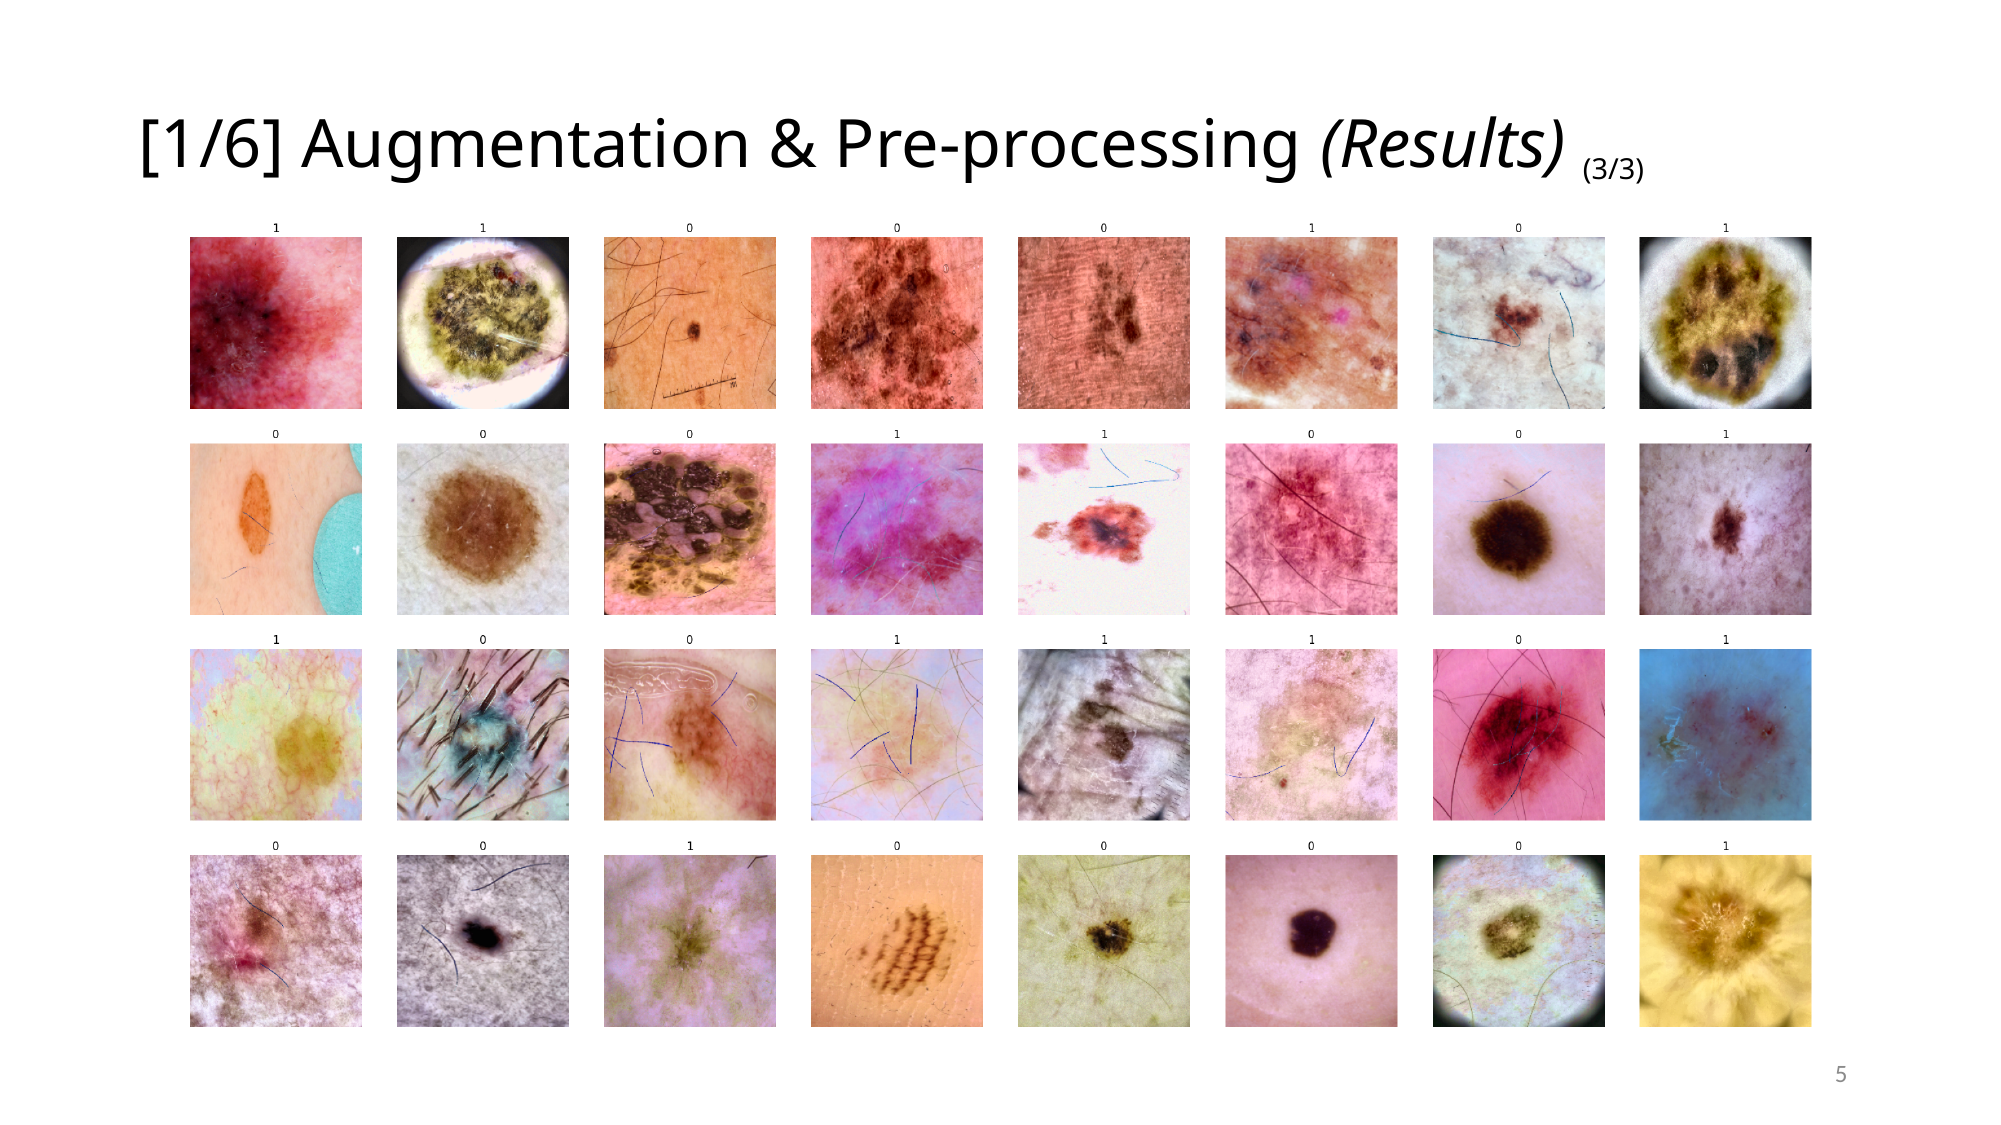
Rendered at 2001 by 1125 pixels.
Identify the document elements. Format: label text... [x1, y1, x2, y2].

slide_number 5 [1412, 1042, 1863, 1103]
picture [183, 216, 1817, 1033]
text_box [1/6] Augmentation & Pre-processing (Results) (3/3) [123, 92, 1891, 197]
